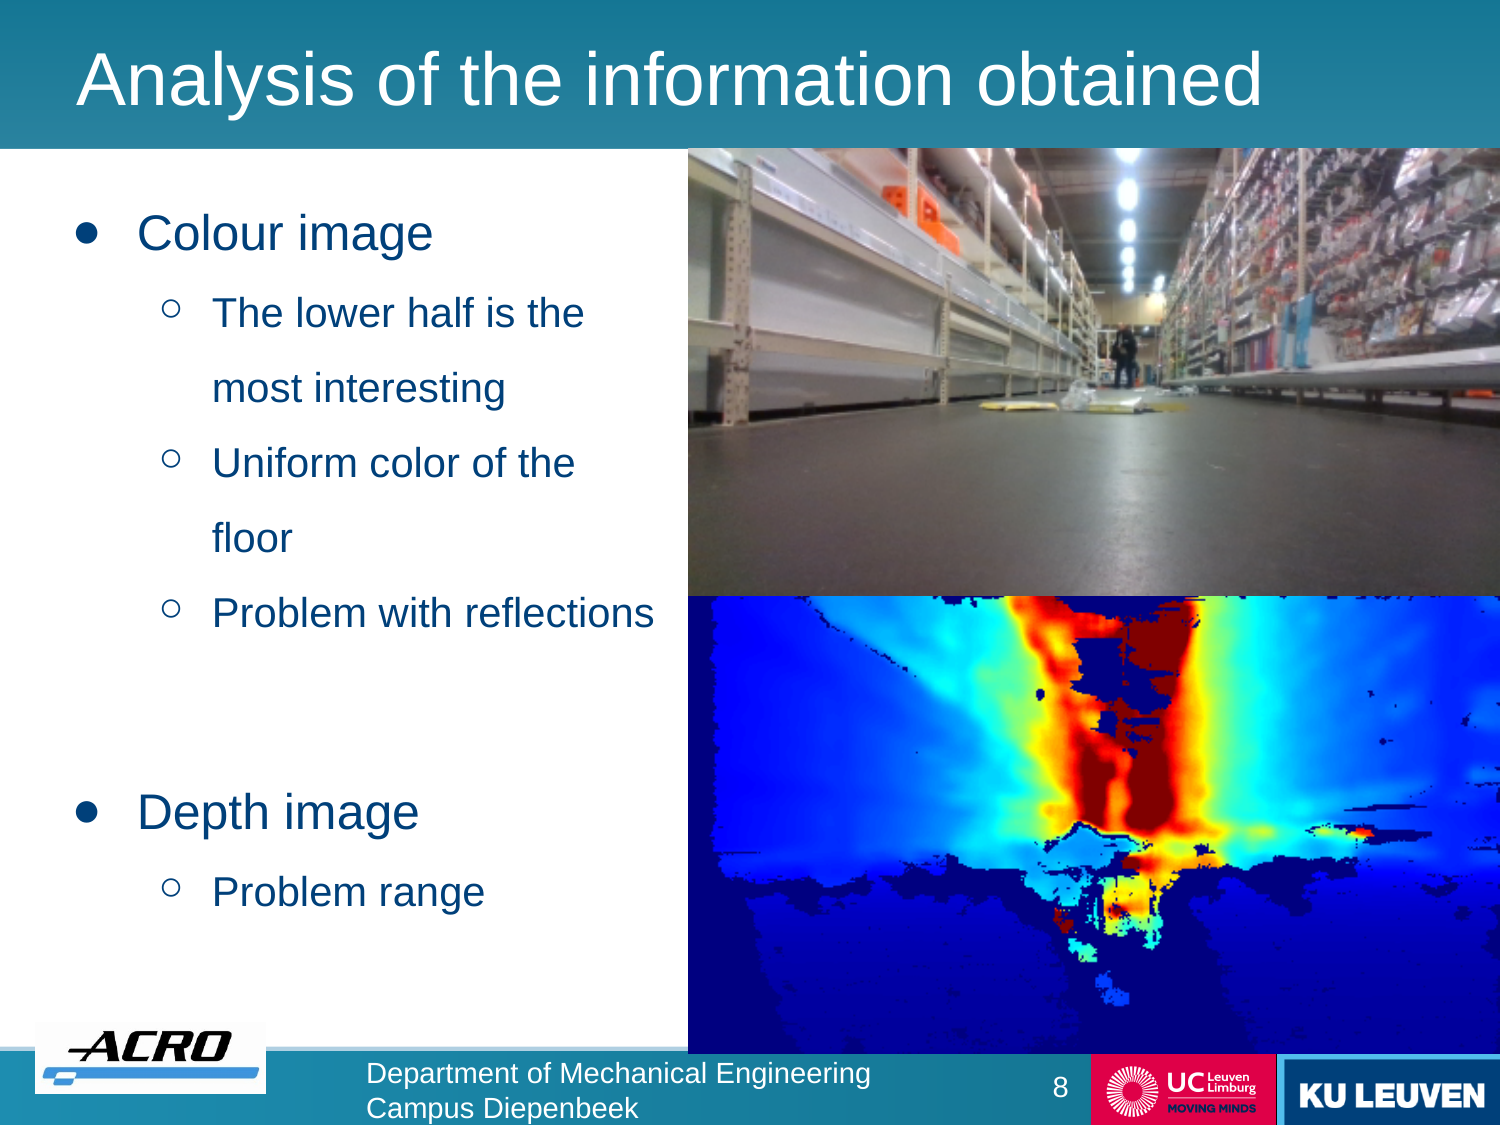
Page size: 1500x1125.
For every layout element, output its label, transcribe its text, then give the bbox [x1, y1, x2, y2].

list Colour image The lower half is the most interesting Uniform color of the floor Problem with reflections Depth image Problem range [61, 170, 669, 1069]
title Analysis of the information obtained [76, 1, 1447, 149]
picture [35, 1022, 266, 1094]
picture [687, 148, 1500, 1125]
slide_number ‹#› [962, 1068, 1069, 1116]
